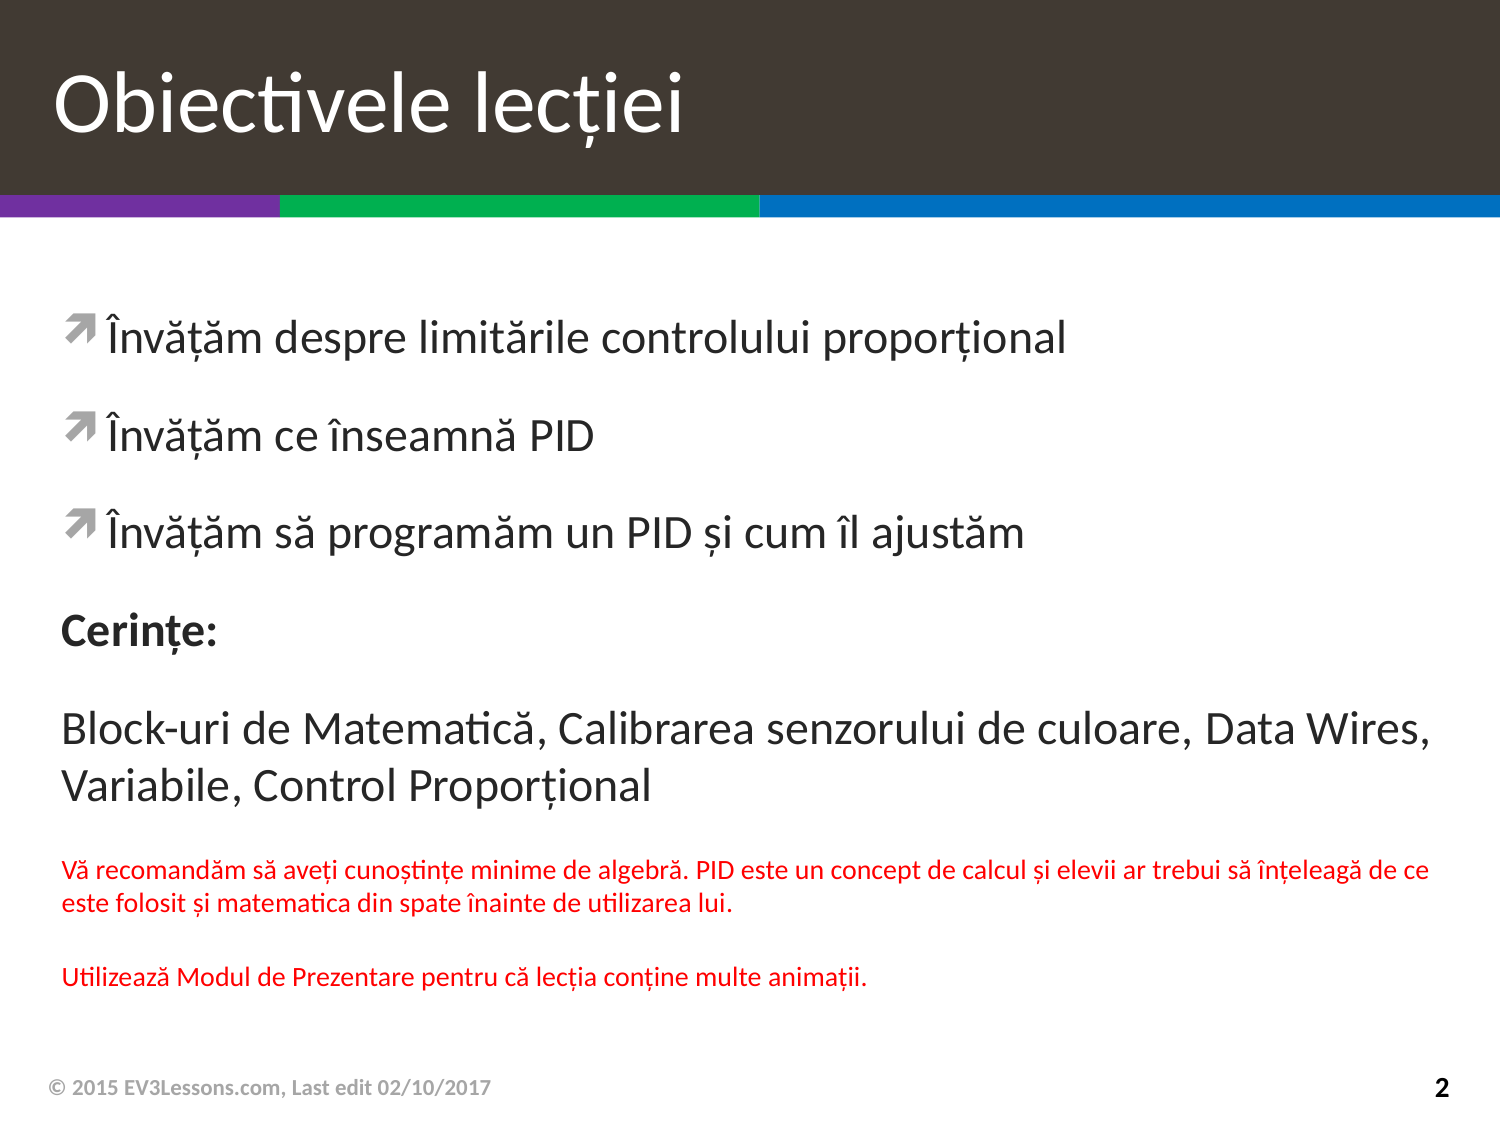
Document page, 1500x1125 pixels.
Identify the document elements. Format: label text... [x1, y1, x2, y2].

slide_number 2 [1361, 1056, 1465, 1116]
footer © 2015 EV3Lessons.com, Last edit 02/10/2017 [32, 1055, 1038, 1116]
title Obiectivele lecției [0, 0, 1500, 195]
list Învățăm despre limitările controlului proporțional Învățăm ce înseamnă PID Învățăm să programăm un PID și cum îl ajustăm Cerințe: Block-uri de Matematică, Calibrarea senzorului de culoare, Data Wires, Variabile, Control Proporțional Vă recomandăm să aveți cunoștințe minime de algebră. PID este un concept de calcul și elevii ar trebui să înțeleagă de ce este folosit și matematica din spate înainte de utilizarea lui. Utilizează Modul de Prezentare pentru că lecția conține multe animații. [46, 298, 1454, 1005]
